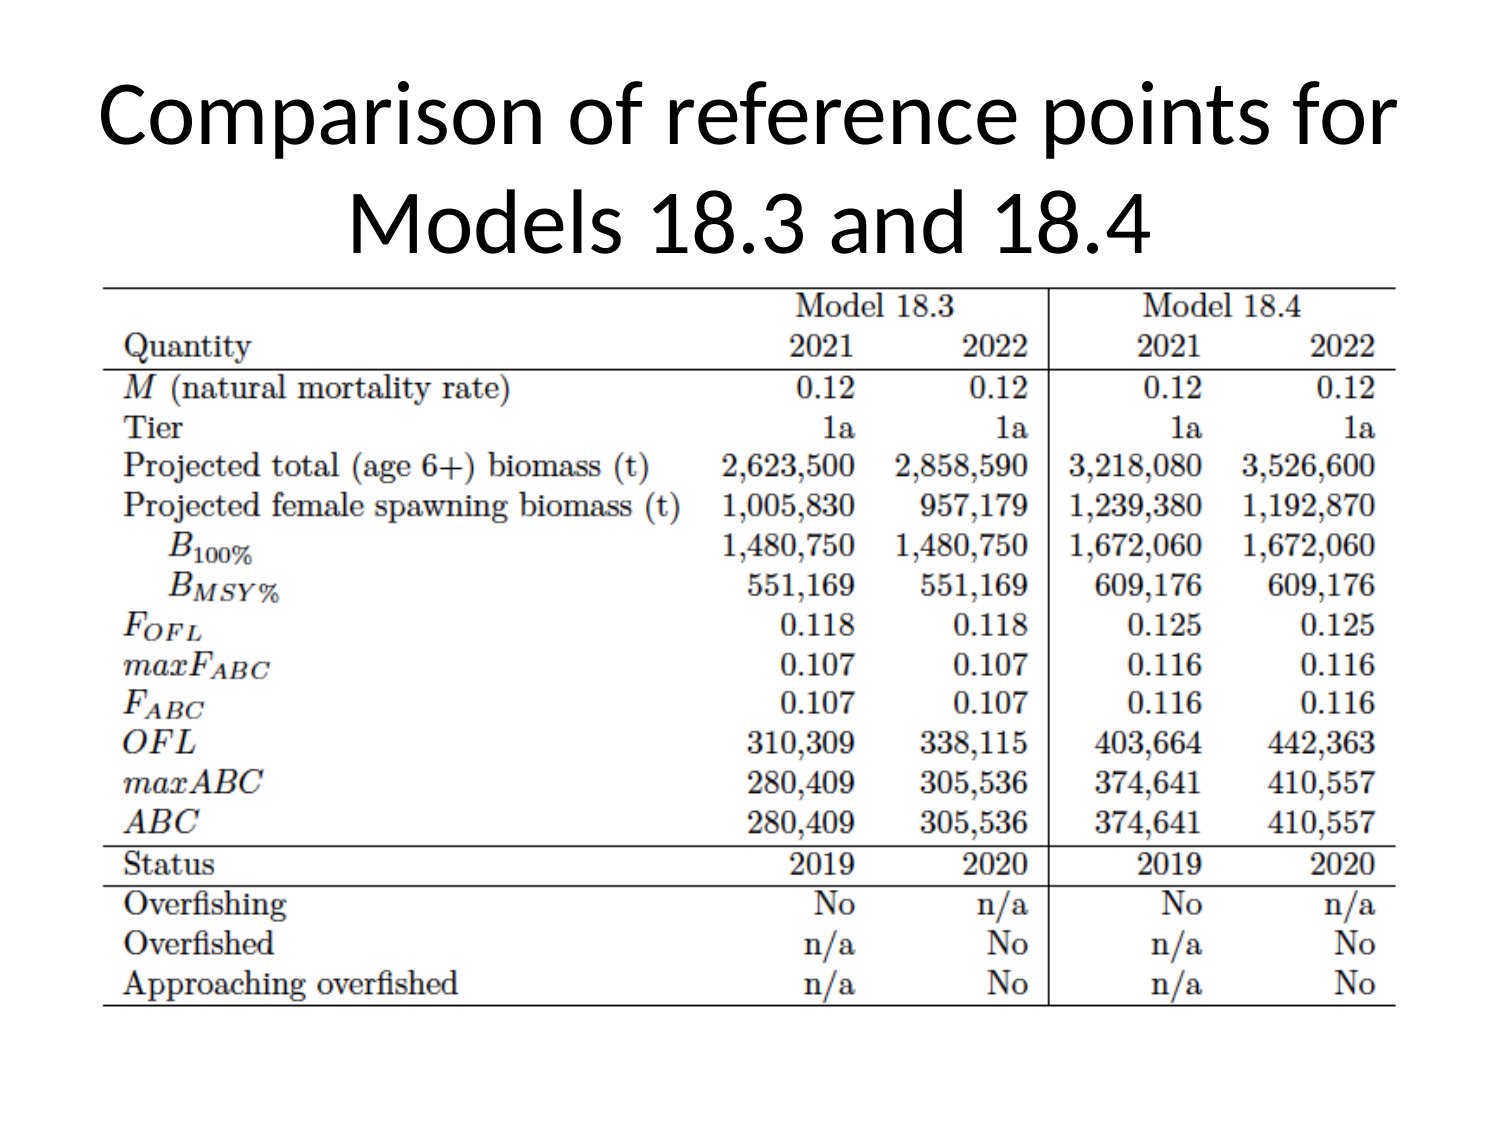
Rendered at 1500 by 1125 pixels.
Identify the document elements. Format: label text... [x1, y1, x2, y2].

text_box Comparison of reference points for Models 18.3 and 18.4 [74, 45, 1425, 233]
picture [92, 286, 1403, 1012]
